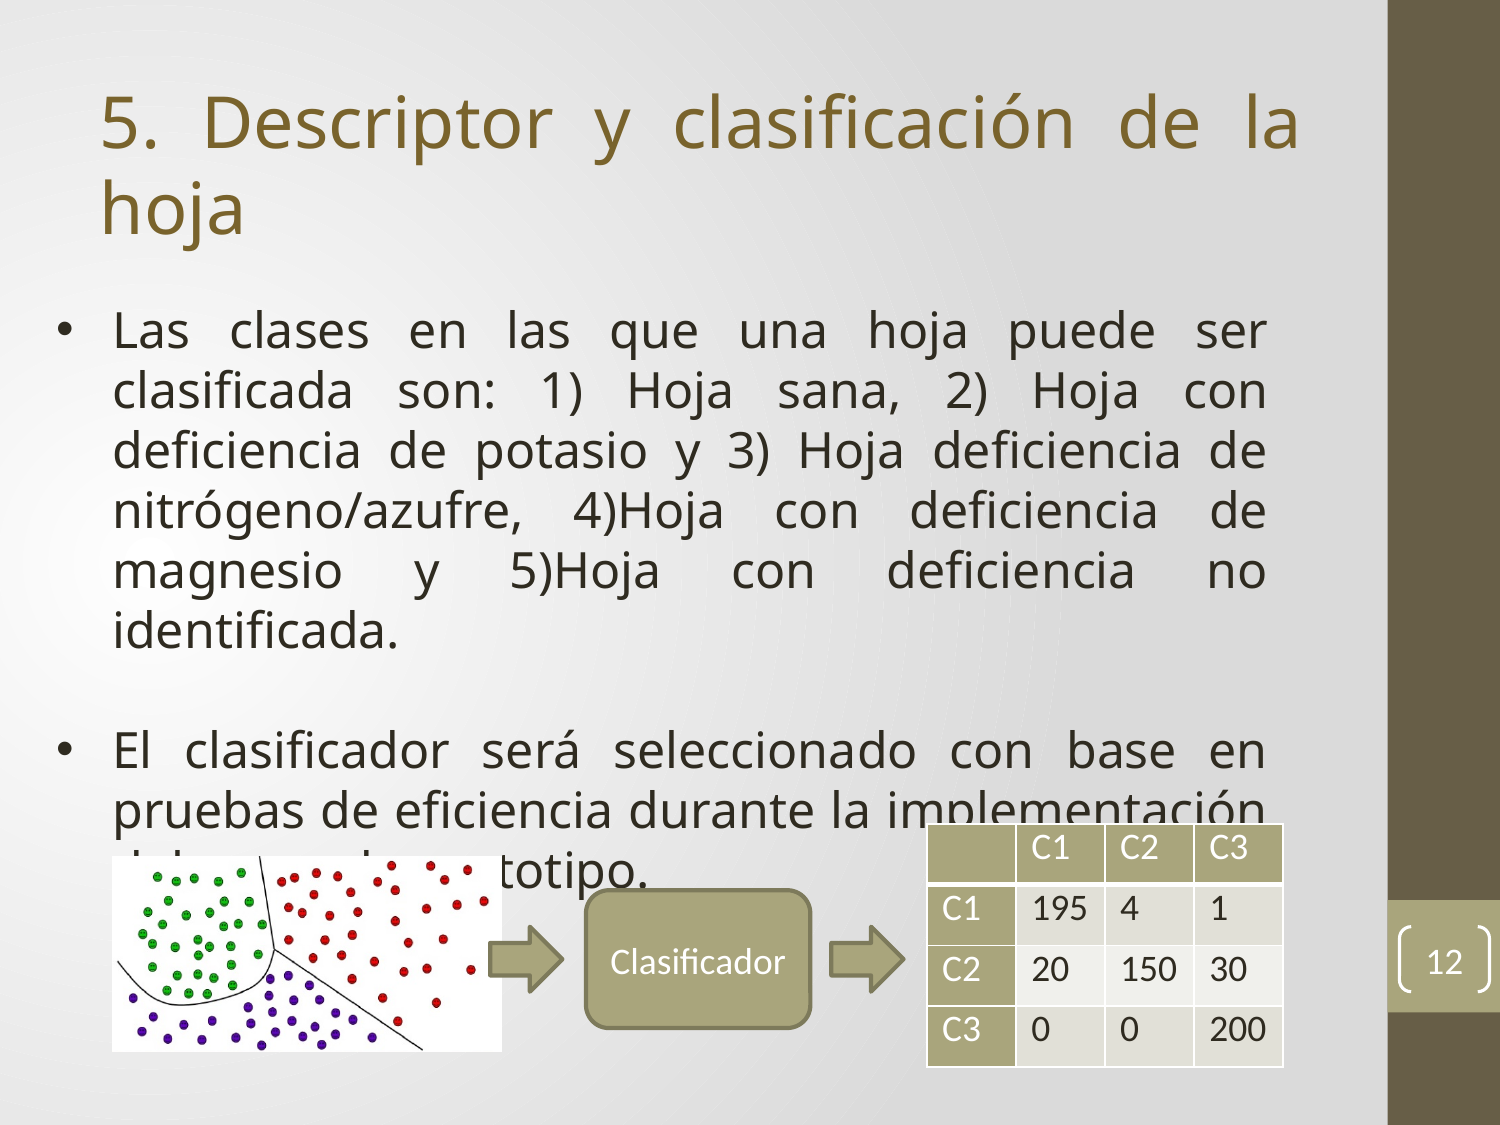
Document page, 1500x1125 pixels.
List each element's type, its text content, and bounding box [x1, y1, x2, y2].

table_cell 20 [1017, 946, 1104, 1005]
table_header C3 [1195, 825, 1282, 882]
table_cell 1 [1195, 887, 1282, 945]
text_box [512, 924, 565, 994]
text_box Clasificador [583, 888, 813, 1031]
text_box 5. Descriptor y clasificación de la hoja [78, 69, 1319, 257]
picture [111, 856, 503, 1052]
table_header C2 [1106, 825, 1193, 882]
table_cell 150 [1106, 946, 1193, 1005]
table_cell C1 [928, 887, 1015, 945]
table_cell 30 [1195, 946, 1282, 1005]
table_cell 0 [1106, 1007, 1193, 1066]
table_header [928, 825, 1015, 882]
table_cell 195 [1017, 887, 1104, 945]
table_cell C2 [928, 946, 1015, 1005]
table_header C1 [1017, 825, 1104, 882]
text_box [829, 924, 906, 994]
slide_number 12 [1397, 925, 1492, 994]
table_cell 0 [1017, 1007, 1104, 1066]
table_cell 4 [1106, 887, 1193, 945]
table_cell 200 [1195, 1007, 1282, 1066]
table_cell C3 [928, 1007, 1015, 1066]
text_box Las clases en las que una hoja puede ser clasificada son: 1) Hoja sana, 2) Hoja con deficiencia de potasio y 3) Hoja deficiencia de nitrógeno/azufre, 4)Hoja con deficiencia de magnesio y 5)Hoja con deficiencia no identificada. El clasificador será seleccionado con base en pruebas de eficiencia durante la implementación del segundo prototipo. [41, 290, 1284, 906]
